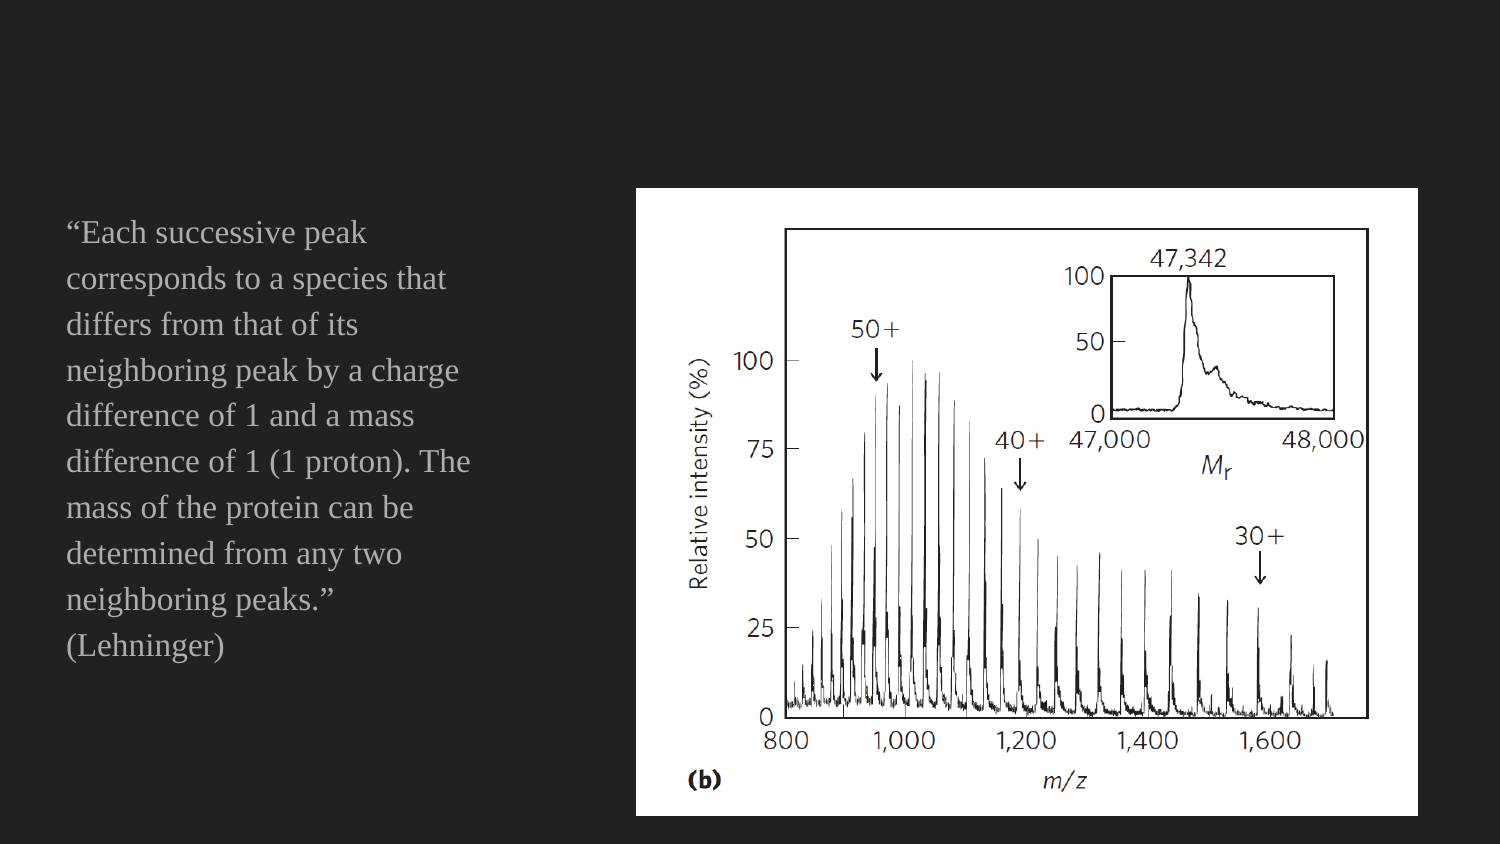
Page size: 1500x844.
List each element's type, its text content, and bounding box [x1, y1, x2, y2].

list “Each successive peak corresponds to a species that differs from that of its neighboring peak by a charge difference of 1 and a mass difference of 1 (1 proton). The mass of the protein can be determined from any two neighboring peaks.” (Lehninger) [51, 189, 500, 750]
picture [636, 188, 1418, 816]
